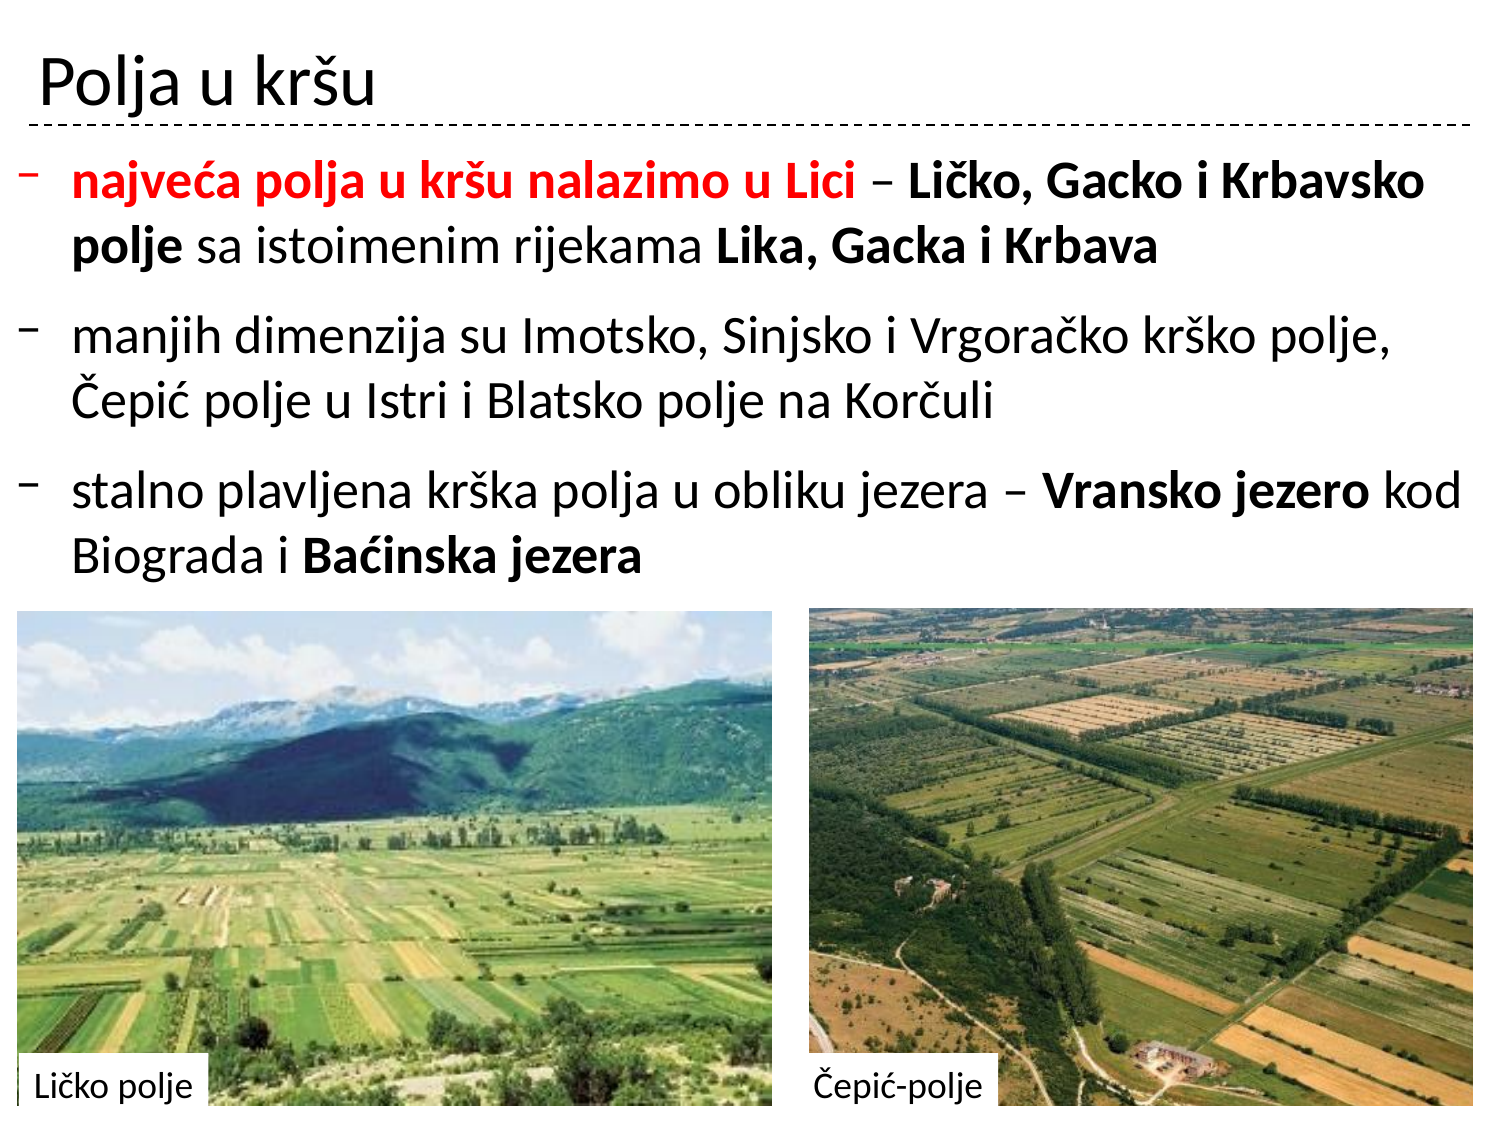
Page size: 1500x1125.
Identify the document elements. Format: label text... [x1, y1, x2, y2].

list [17, 611, 772, 1107]
text_box najveća polja u kršu nalazimo u Lici – Ličko, Gacko i Krbavsko polje sa istoimenim rijekama Lika, Gacka i Krbava manjih dimenzija su Imotsko, Sinjsko i Vrgoračko krško polje, Čepić polje u Istri i Blatsko polje na Korčuli stalno plavljena krška polja u obliku jezera – Vransko jezero kod Biograda i Baćinska jezera [0, 137, 1500, 634]
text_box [796, 608, 1474, 1107]
title Polja u kršu [23, 23, 1477, 129]
